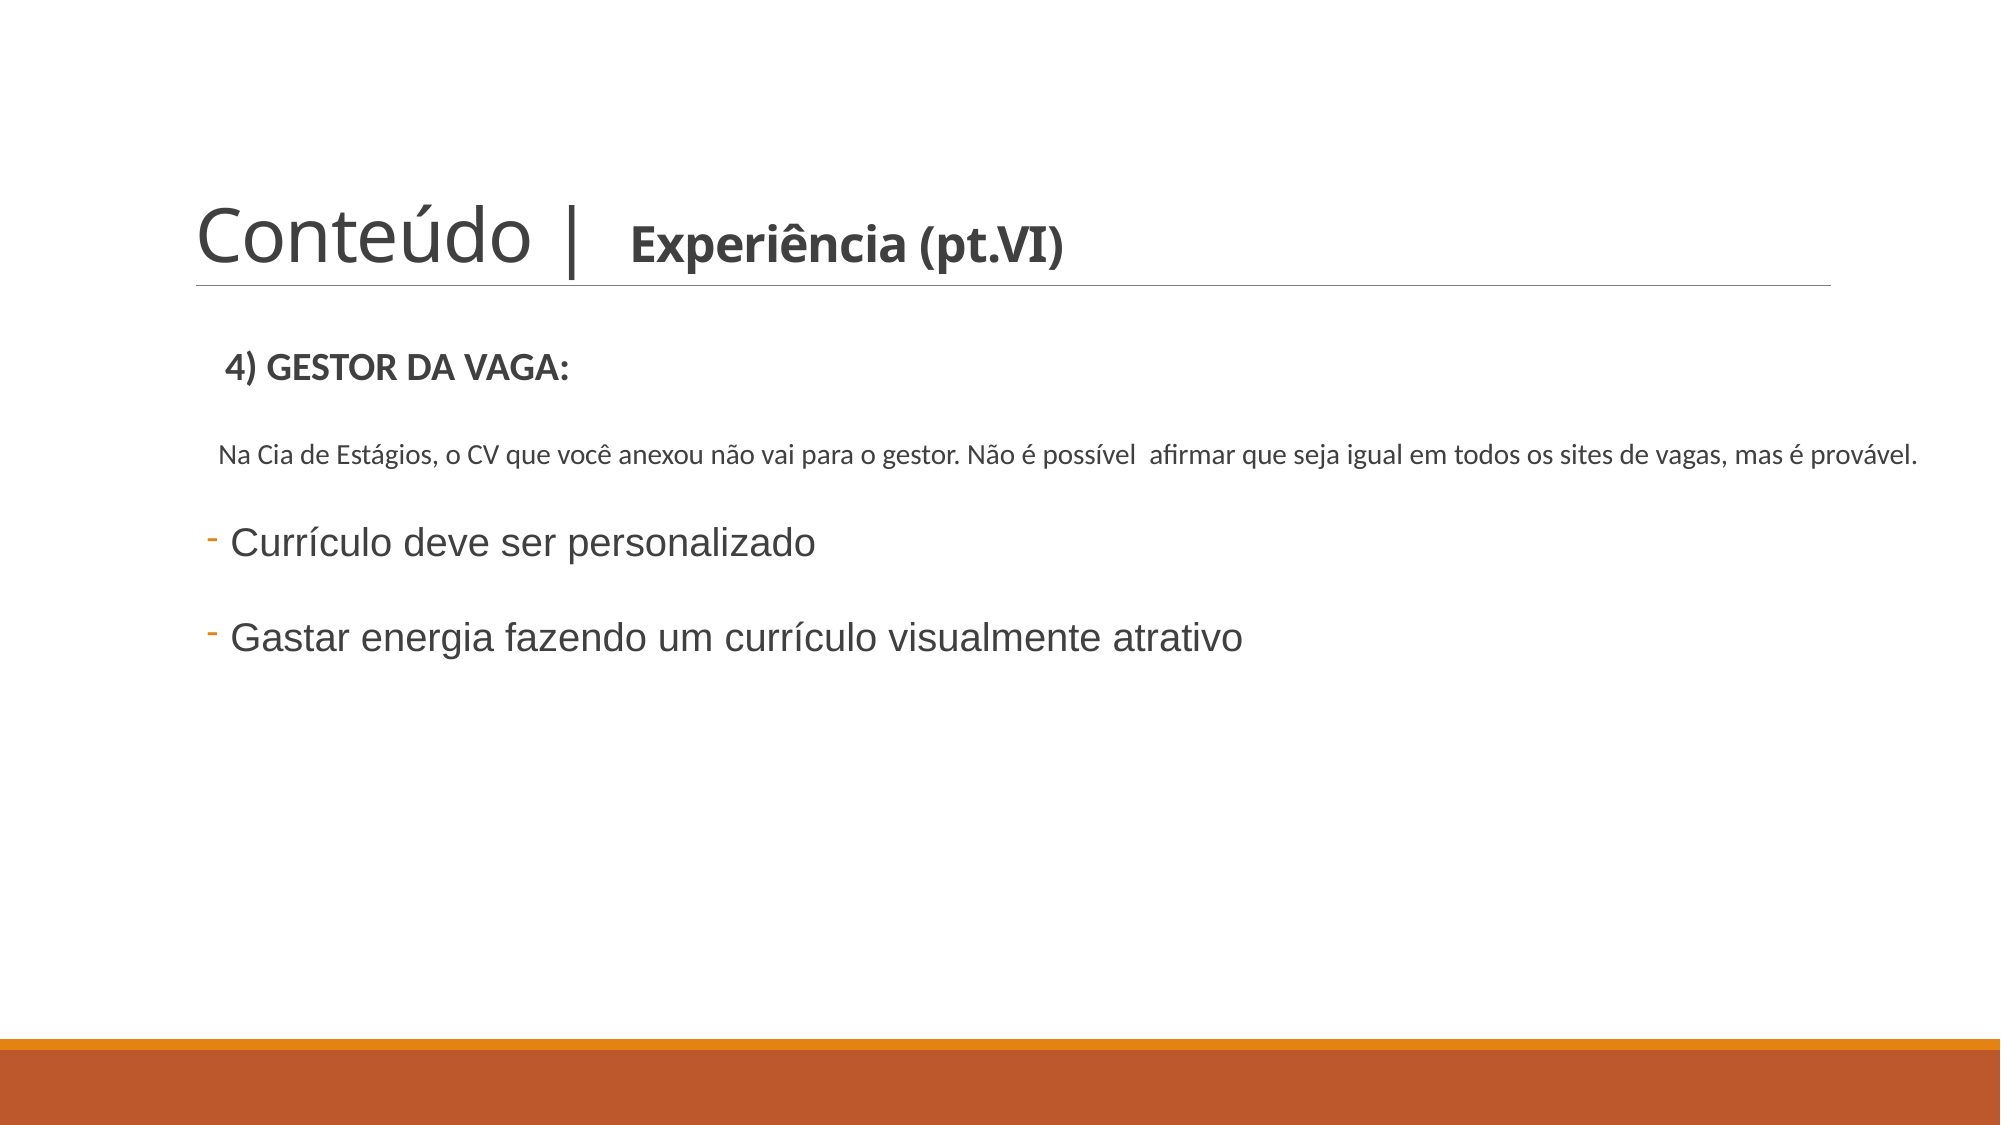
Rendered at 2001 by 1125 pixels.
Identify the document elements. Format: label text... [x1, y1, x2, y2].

list 4) GESTOR DA VAGA: Na Cia de Estágios, o CV que você anexou não vai para o gestor. Não é possível afirmar que seja igual em todos os sites de vagas, mas é provável. Currículo deve ser personalizado Gastar energia fazendo um currículo visualmente atrativo [180, 307, 1933, 996]
title Conteúdo | Experiência (pt.VI) [180, 47, 1830, 285]
